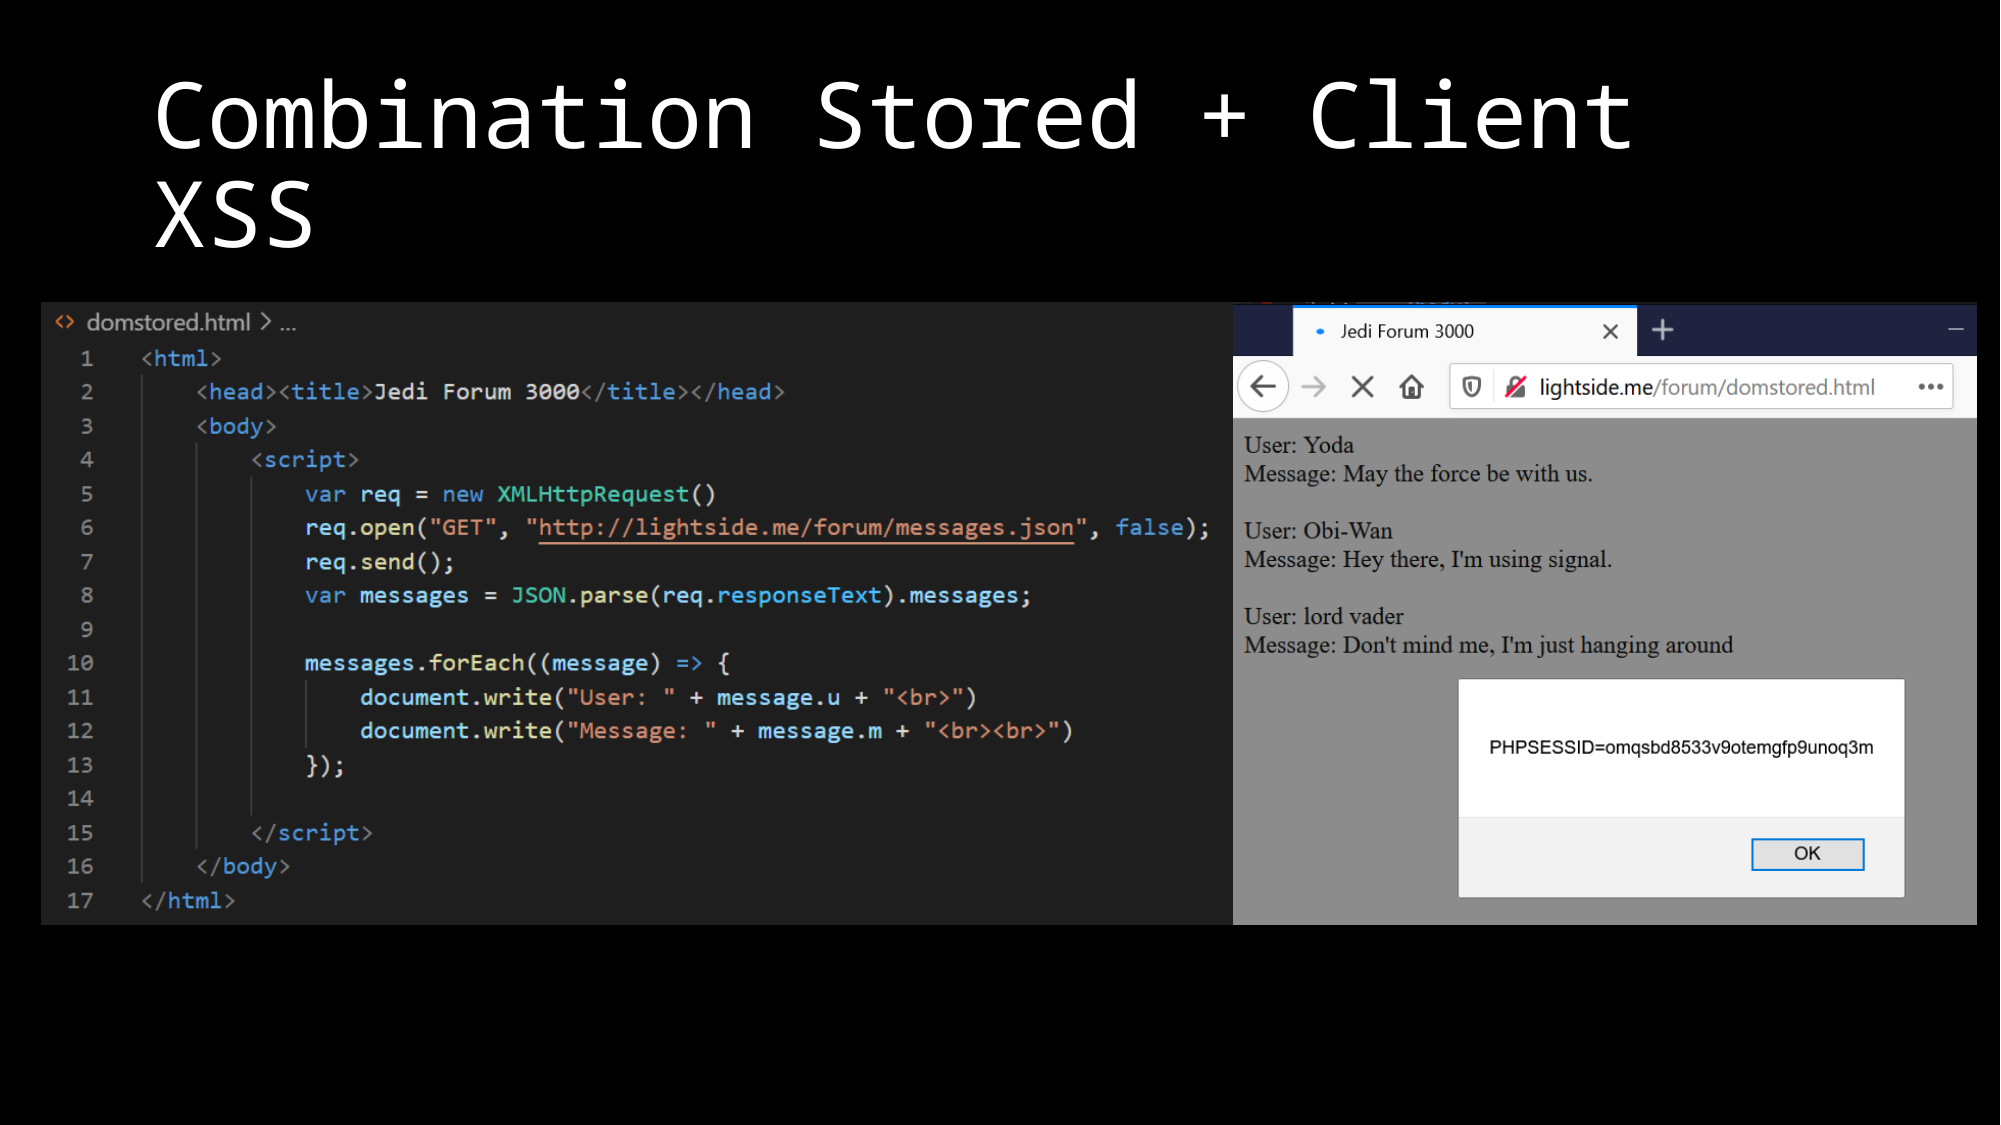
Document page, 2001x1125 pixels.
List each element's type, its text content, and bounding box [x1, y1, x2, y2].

picture [41, 302, 1977, 926]
title Combination Stored + Client XSS [137, 59, 1863, 278]
